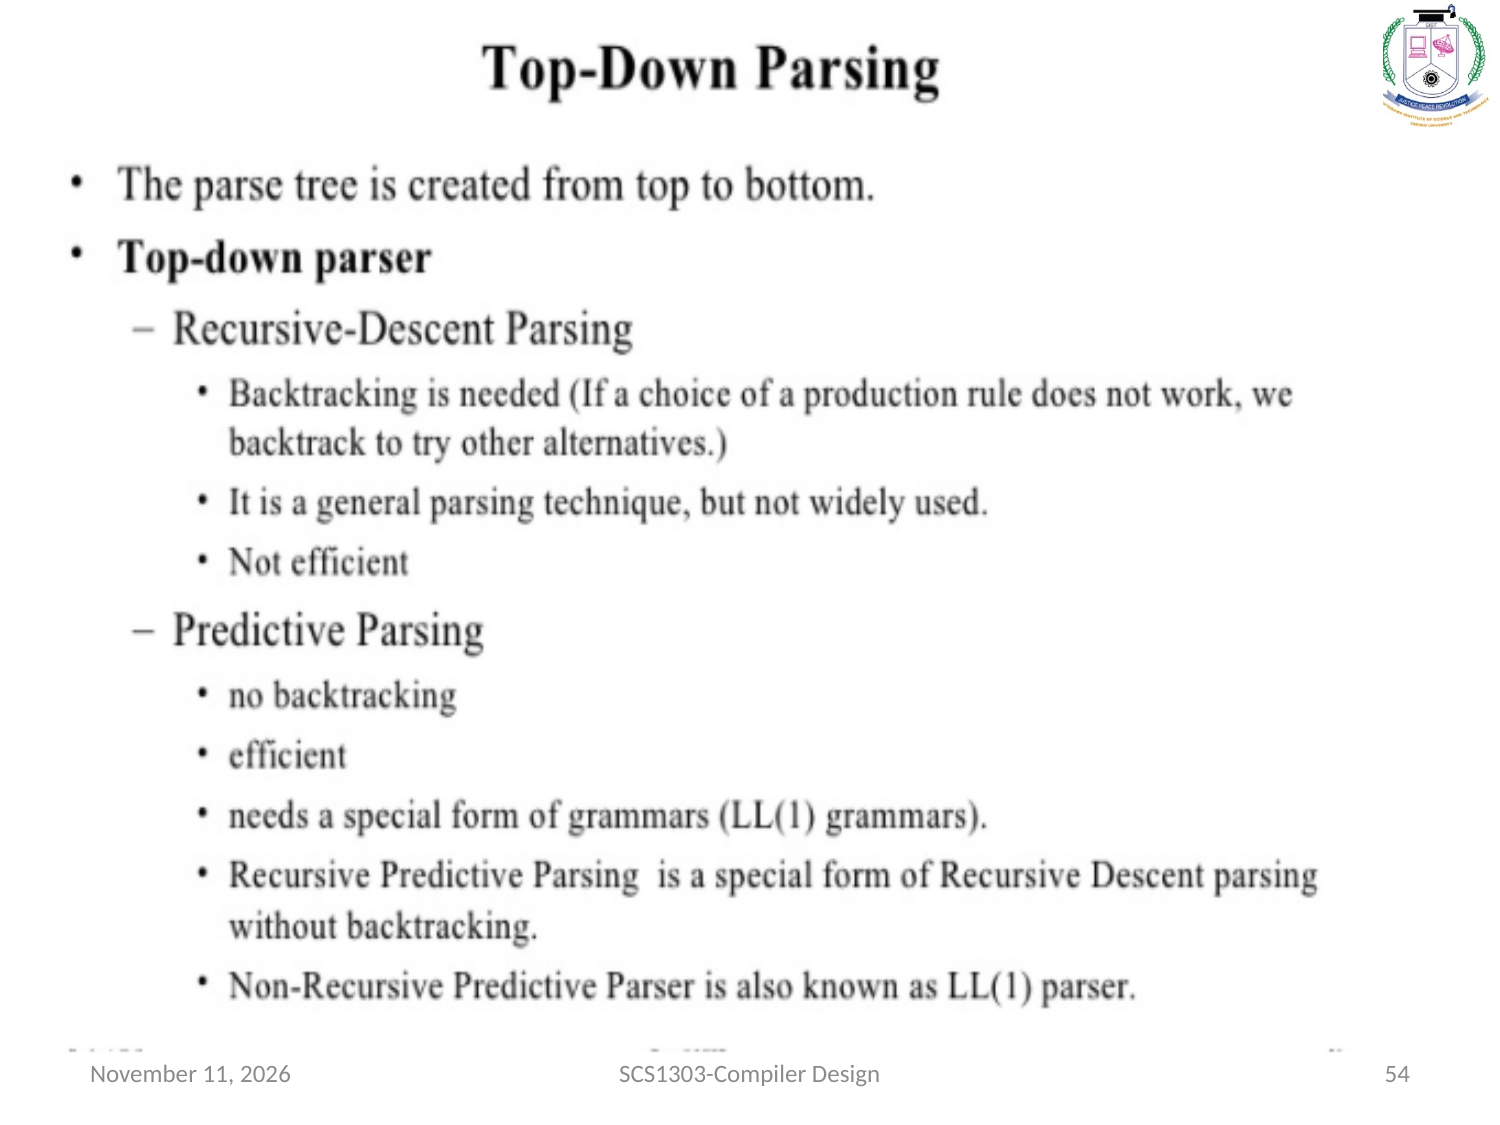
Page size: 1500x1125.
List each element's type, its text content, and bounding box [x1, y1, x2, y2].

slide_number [75, 1061, 425, 1103]
picture [46, 0, 1500, 1055]
footer SCS1303-Compiler Design [512, 1061, 988, 1103]
slide_number 54 [1074, 1042, 1425, 1103]
